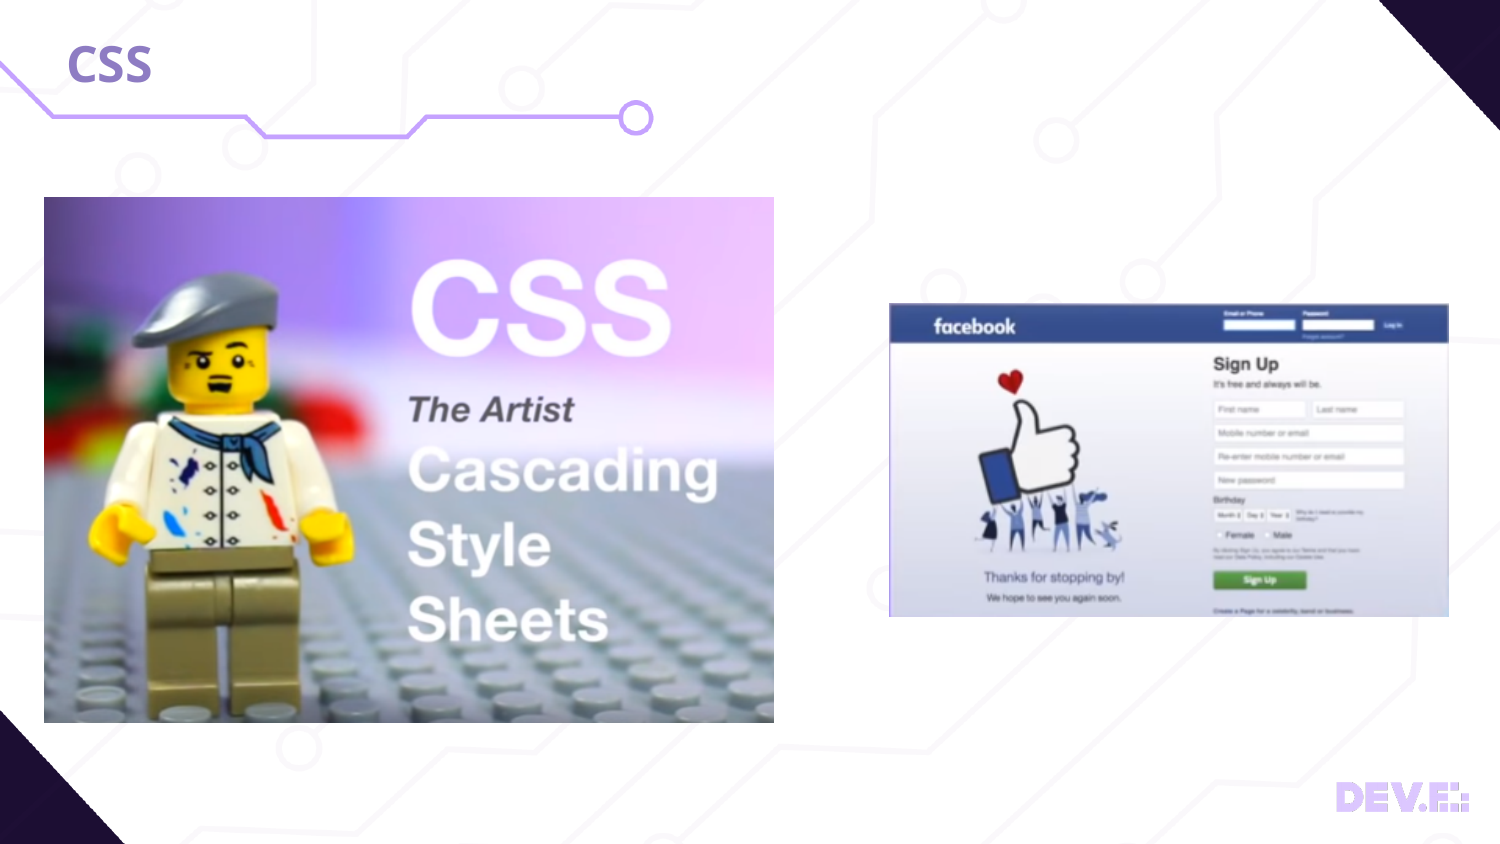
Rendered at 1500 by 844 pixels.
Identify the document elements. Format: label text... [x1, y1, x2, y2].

picture [0, 0, 1500, 844]
title CSS [51, 17, 1449, 112]
